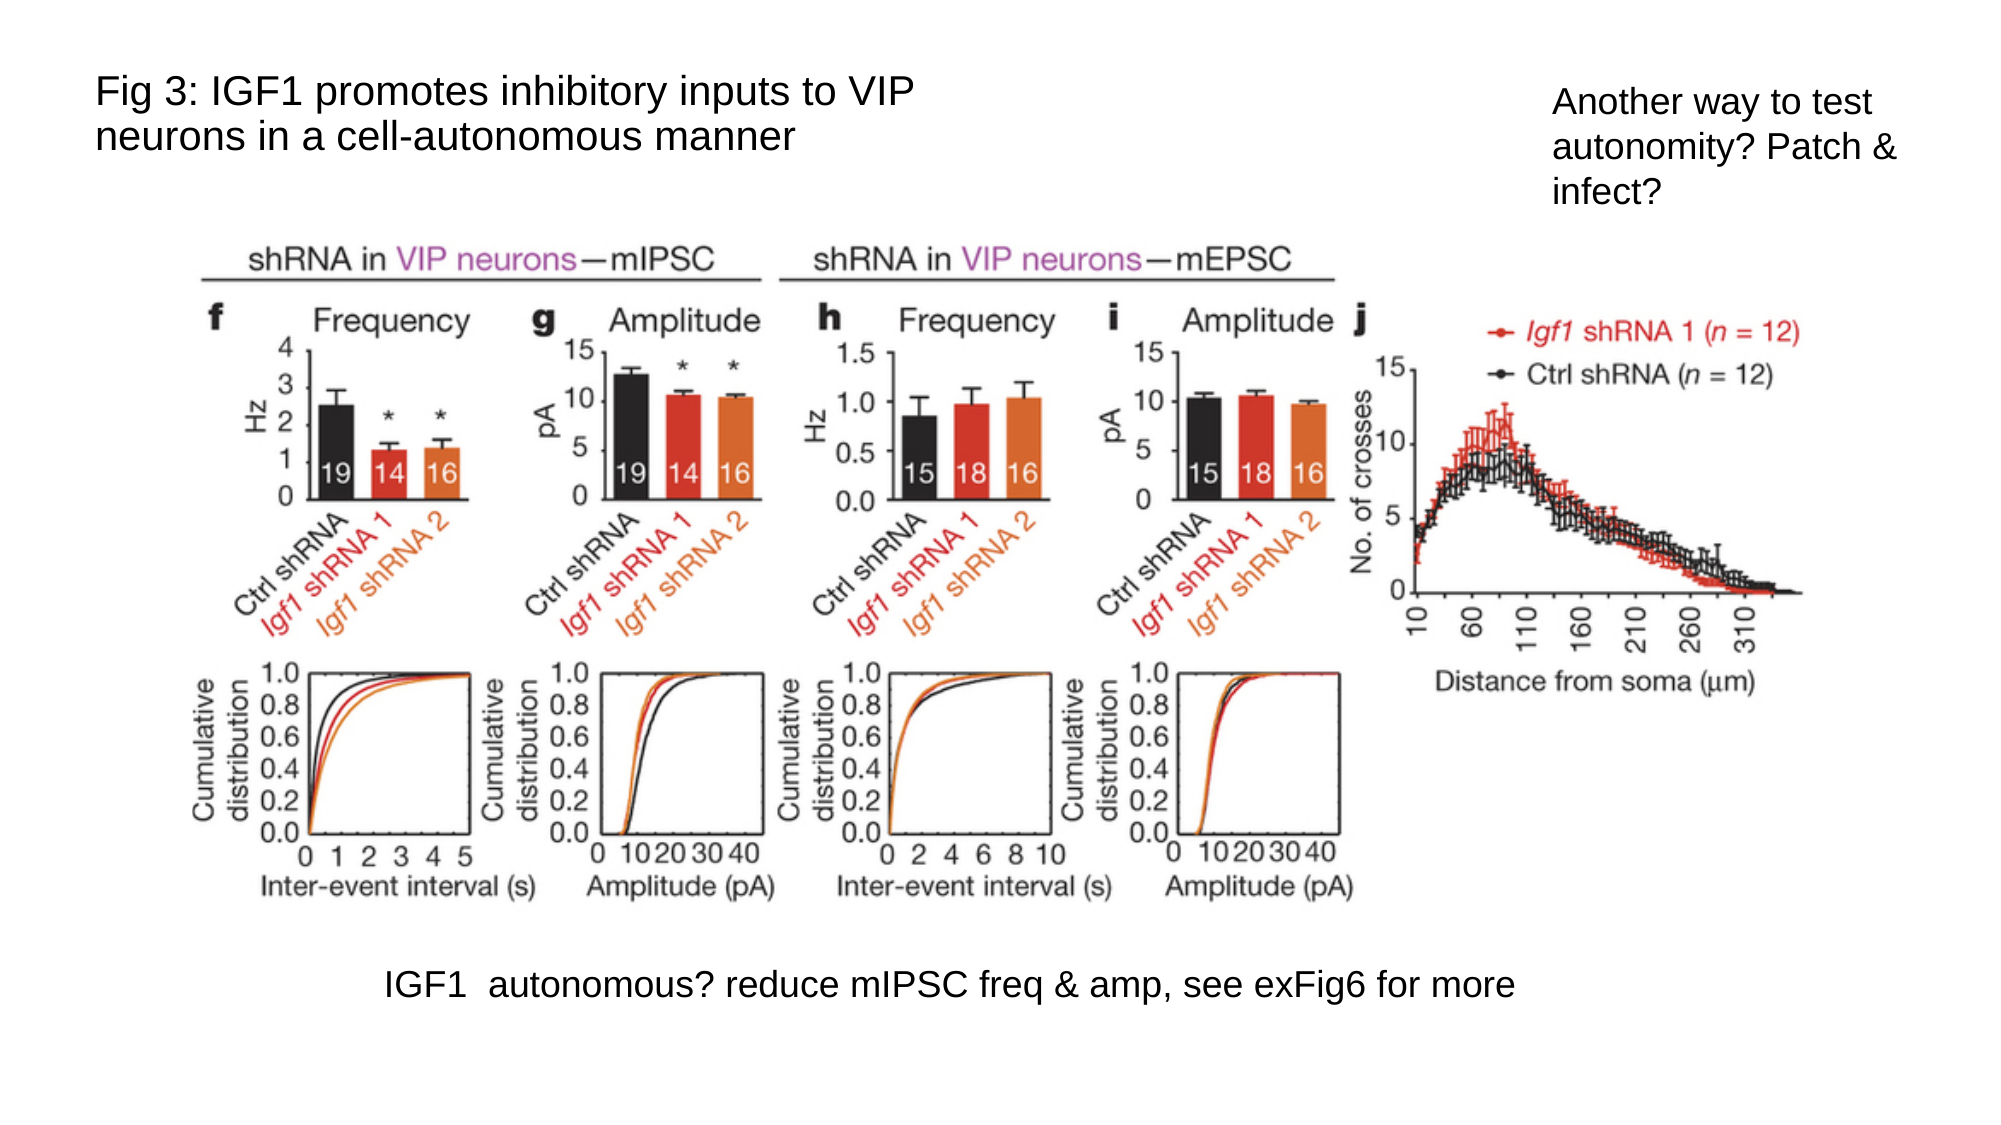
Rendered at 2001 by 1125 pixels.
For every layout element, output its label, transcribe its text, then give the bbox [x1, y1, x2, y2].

title Fig 3: IGF1 promotes inhibitory inputs to VIP neurons in a cell-autonomous manner [80, 5, 948, 223]
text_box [192, 69, 1948, 1014]
